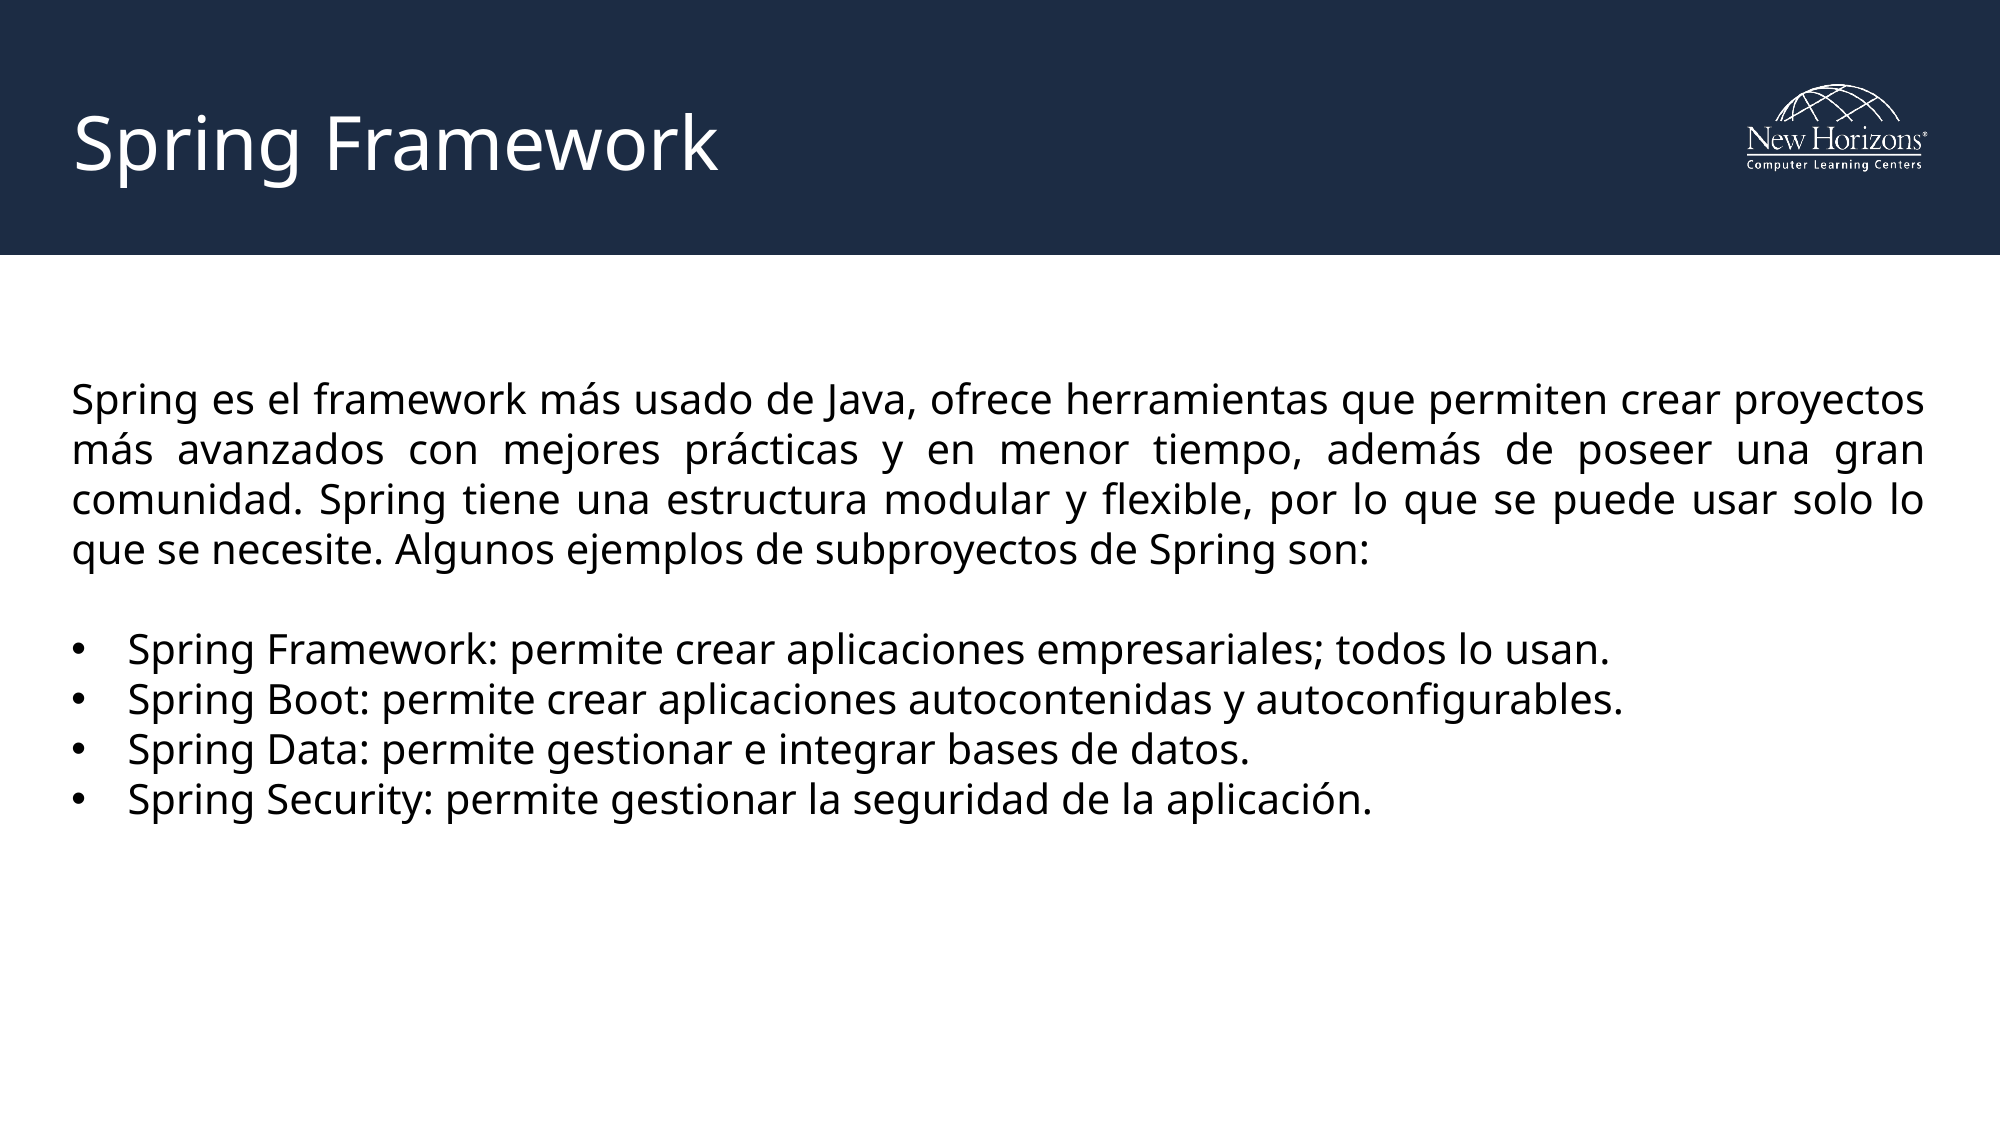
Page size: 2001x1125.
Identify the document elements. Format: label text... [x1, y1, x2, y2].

picture [1733, 61, 1941, 194]
text_box Spring Framework [59, 87, 1552, 193]
text_box Spring es el framework más usado de Java, ofrece herramientas que permiten crear proyectos más avanzados con mejores prácticas y en menor tiempo, además de poseer una gran comunidad. Spring tiene una estructura modular y flexible, por lo que se puede usar solo lo que se necesite. Algunos ejemplos de subproyectos de Spring son: Spring Framework: permite crear aplicaciones empresariales; todos lo usan. Spring Boot: permite crear aplicaciones autocontenidas y autoconfigurables. Spring Data: permite gestionar e integrar bases de datos. Spring Security: permite gestionar la seguridad de la aplicación. [56, 365, 1941, 831]
text_box [0, 0, 2000, 256]
